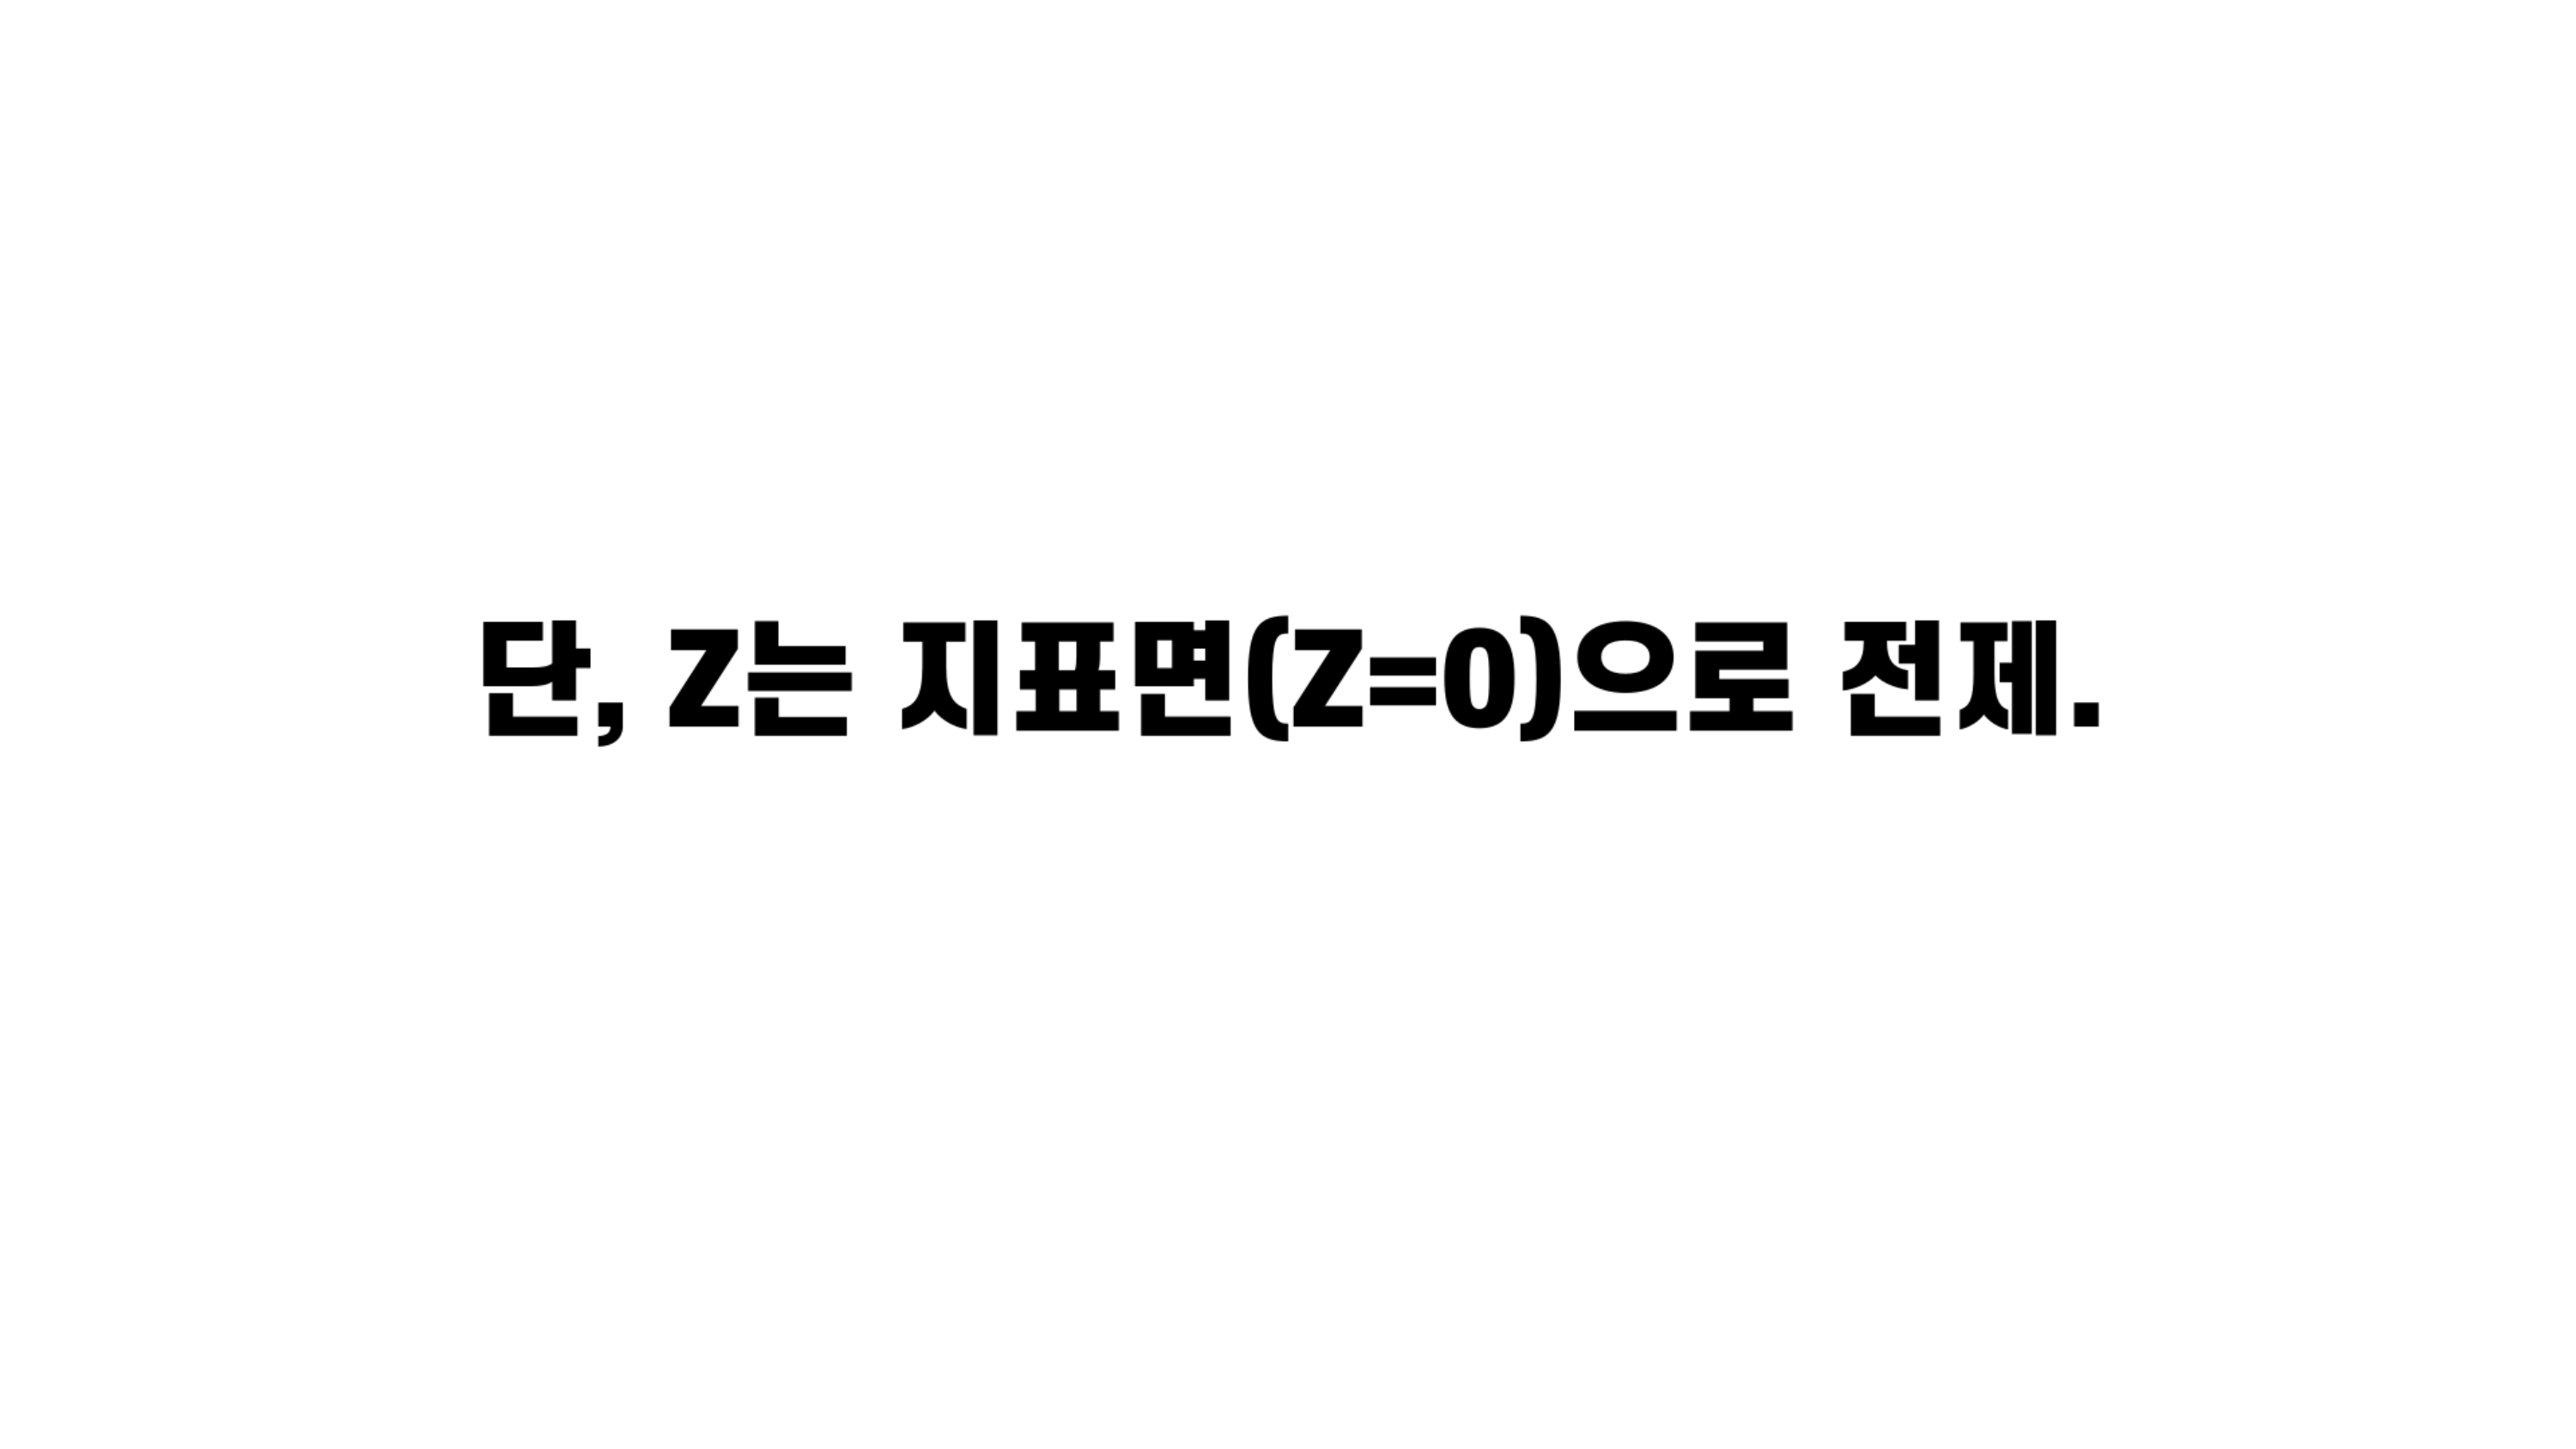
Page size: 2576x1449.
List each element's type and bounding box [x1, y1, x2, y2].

picture [0, 556, 2576, 871]
